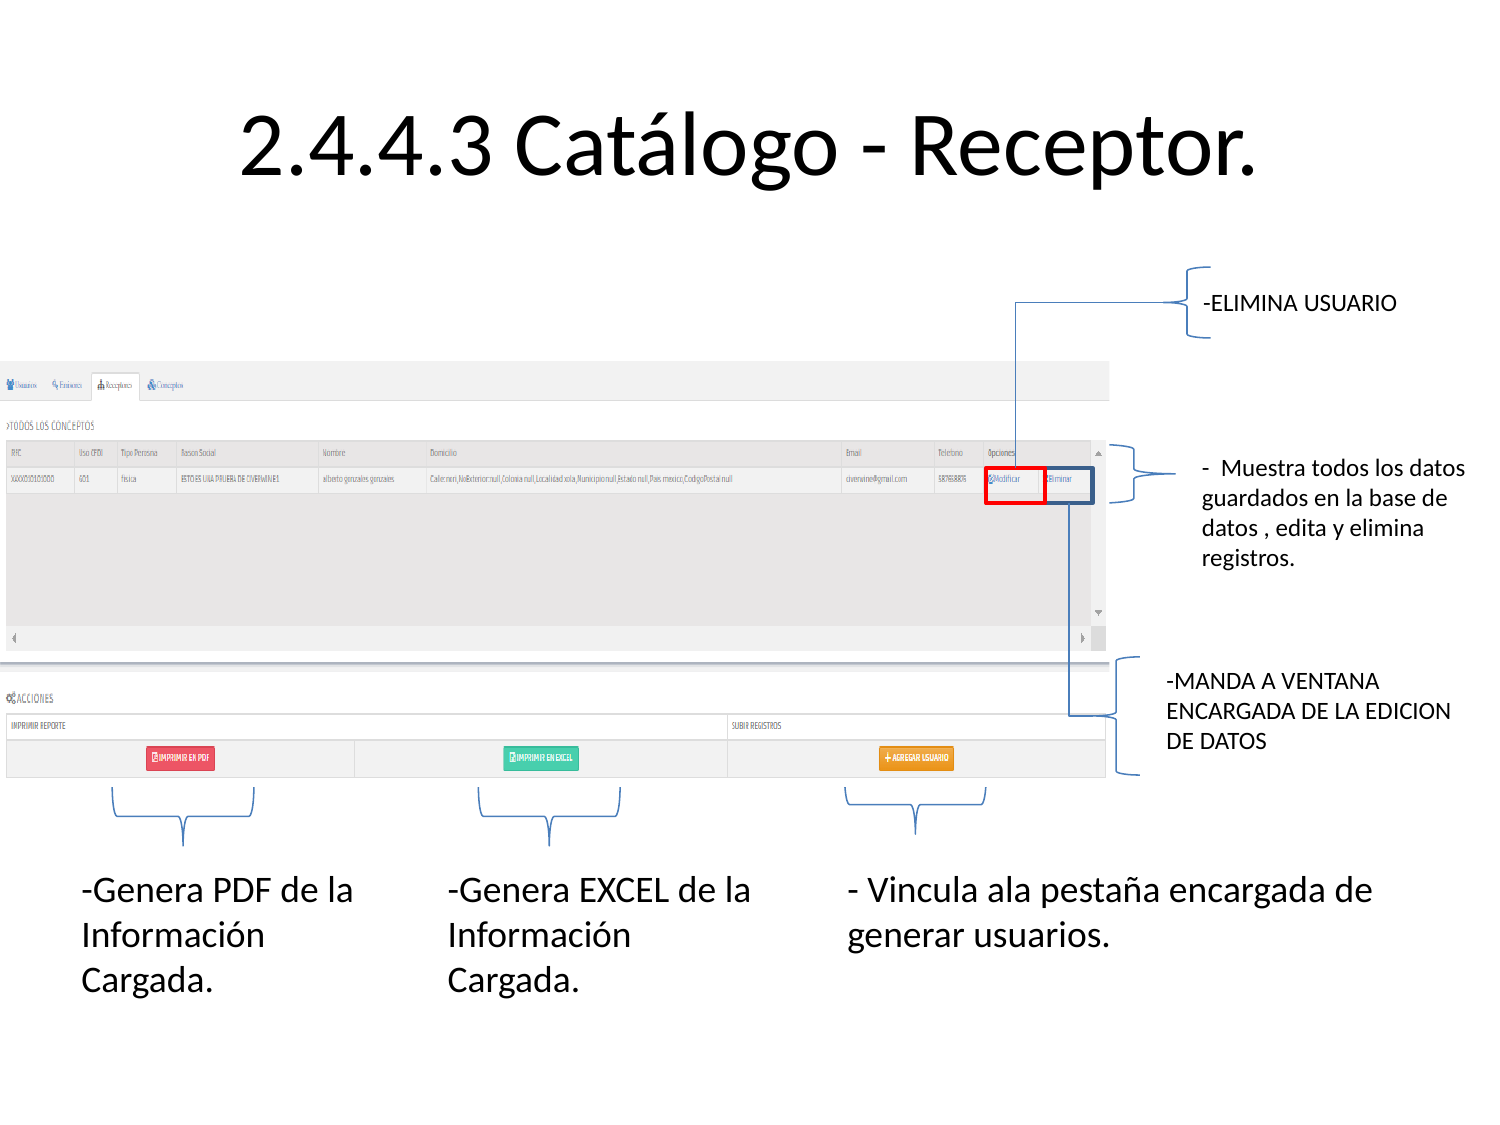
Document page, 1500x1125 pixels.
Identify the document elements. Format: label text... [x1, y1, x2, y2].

text_box [477, 795, 621, 847]
text_box -MANDA A VENTANA ENCARGADA DE LA EDICION DE DATOS [1151, 656, 1500, 762]
text_box -Genera EXCEL de la Información Cargada. [432, 857, 767, 1008]
text_box -Genera PDF de la Información Cargada. [66, 857, 370, 1008]
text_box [1006, 311, 1173, 460]
text_box [1163, 266, 1211, 339]
text_box [111, 795, 255, 847]
text_box [1113, 656, 1140, 776]
title 2.4.4.3 Catálogo - Receptor. [75, 45, 1425, 233]
text_box - Vincula ala pestaña encargada de generar usuarios. [832, 857, 1500, 963]
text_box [974, 597, 1188, 622]
text_box - Muestra todos los datos guardados en la base de datos , edita y elimina registros. [1187, 444, 1500, 579]
text_box [1113, 468, 1176, 504]
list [0, 361, 1110, 788]
text_box [845, 795, 986, 835]
text_box -ELIMINA USUARIO [1188, 278, 1413, 324]
